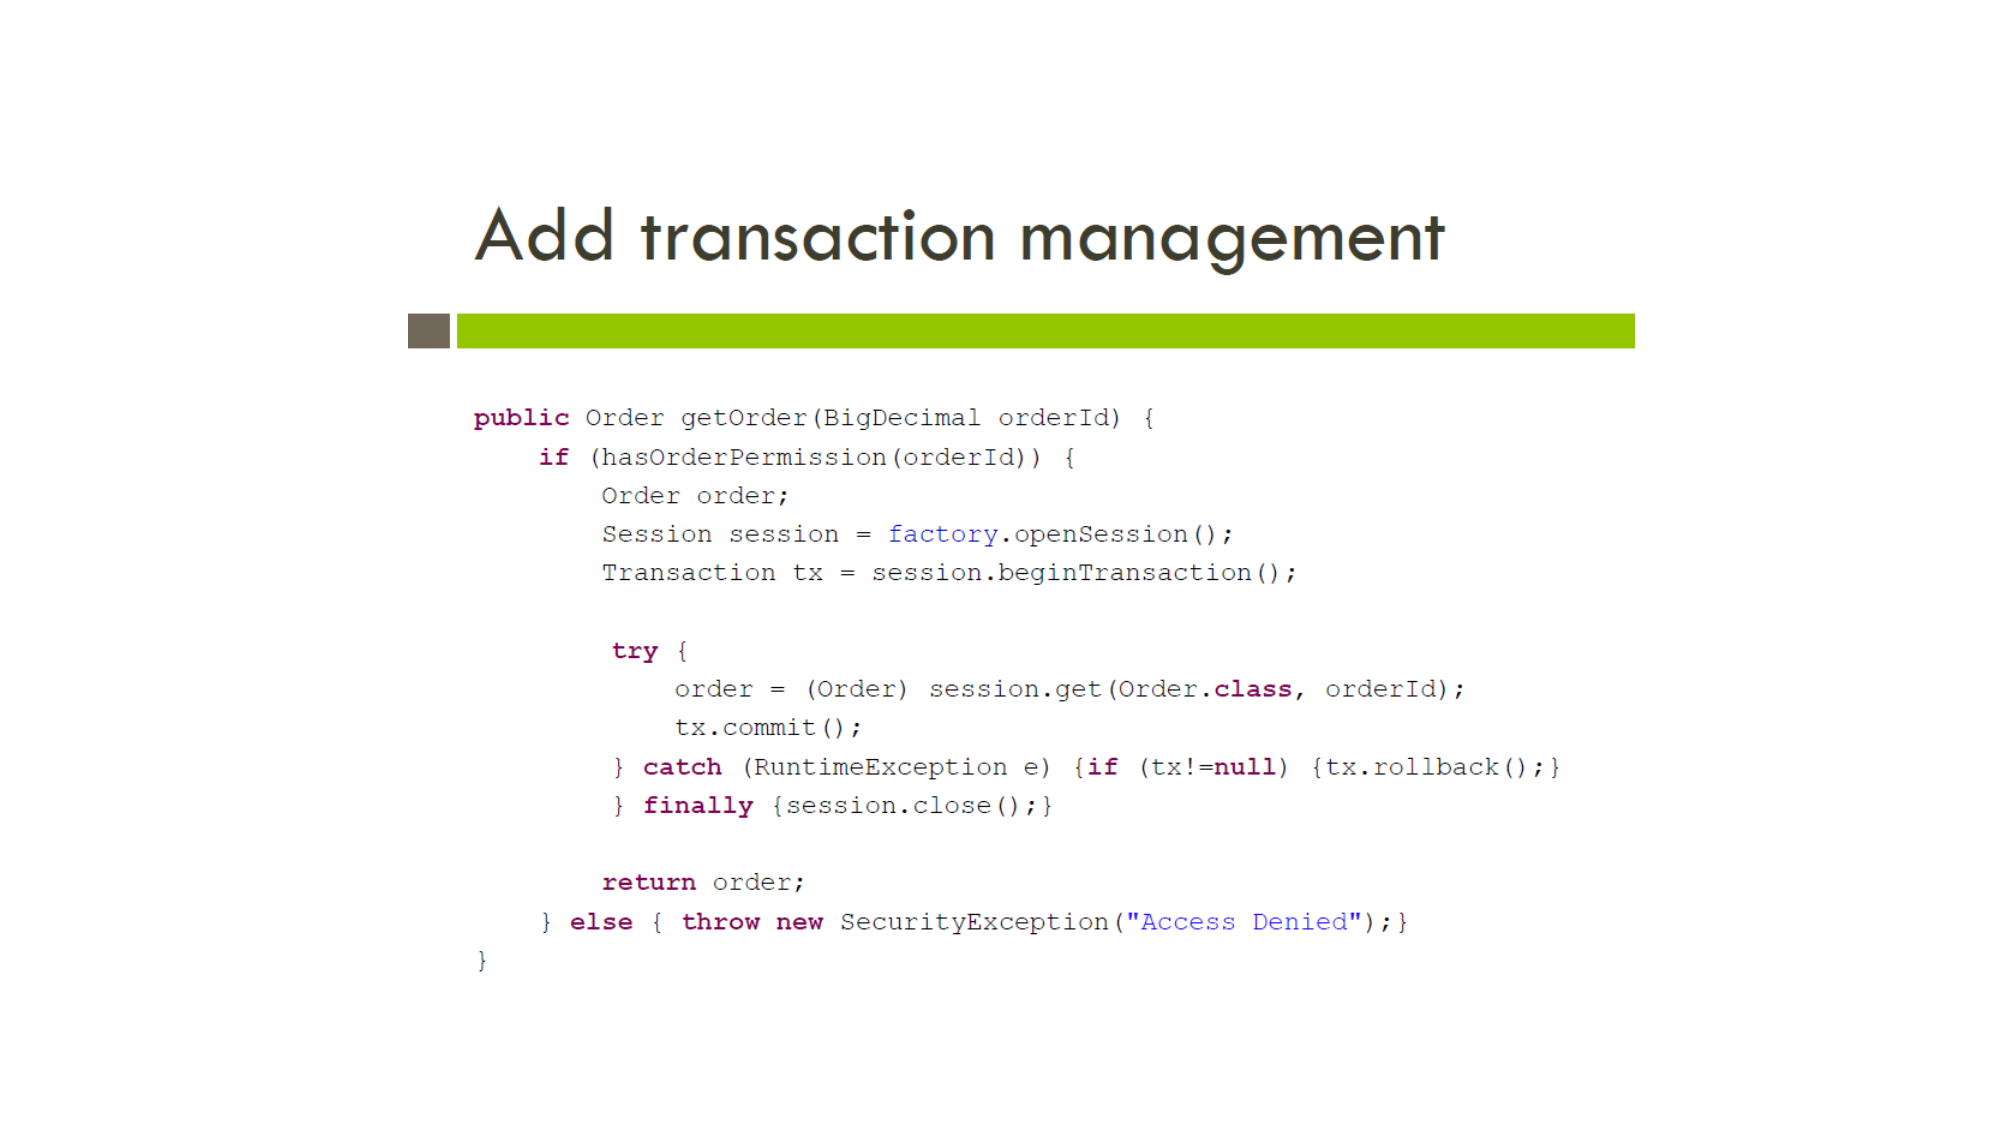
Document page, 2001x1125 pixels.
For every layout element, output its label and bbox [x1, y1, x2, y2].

list [408, 154, 1635, 1034]
